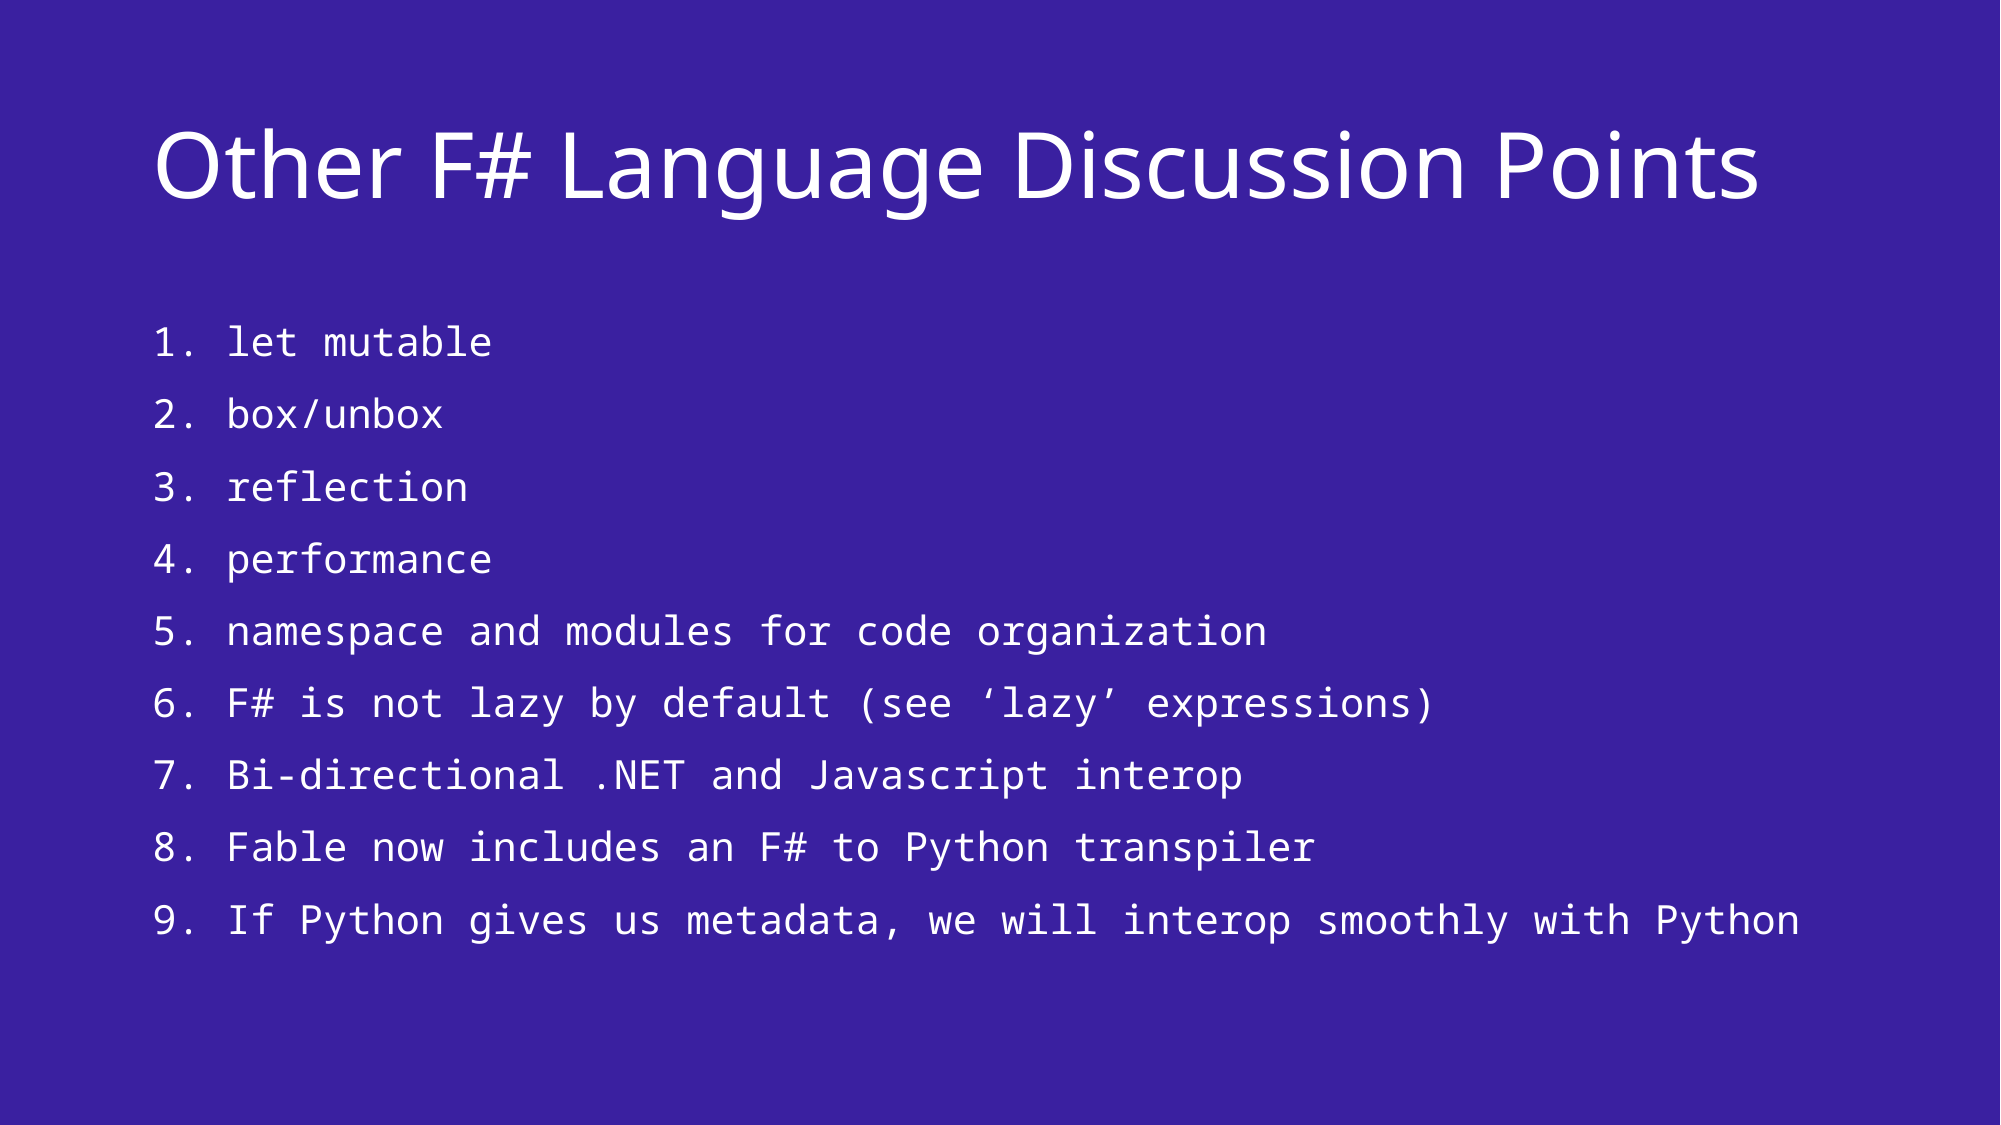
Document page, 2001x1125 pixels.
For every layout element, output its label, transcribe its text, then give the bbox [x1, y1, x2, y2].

list let mutable box/unbox reflection performance namespace and modules for code organization F# is not lazy by default (see ‘lazy’ expressions) Bi-directional .NET and Javascript interop Fable now includes an F# to Python transpiler If Python gives us metadata, we will interop smoothly with Python [137, 299, 1863, 1014]
title Other F# Language Discussion Points [137, 59, 1863, 278]
